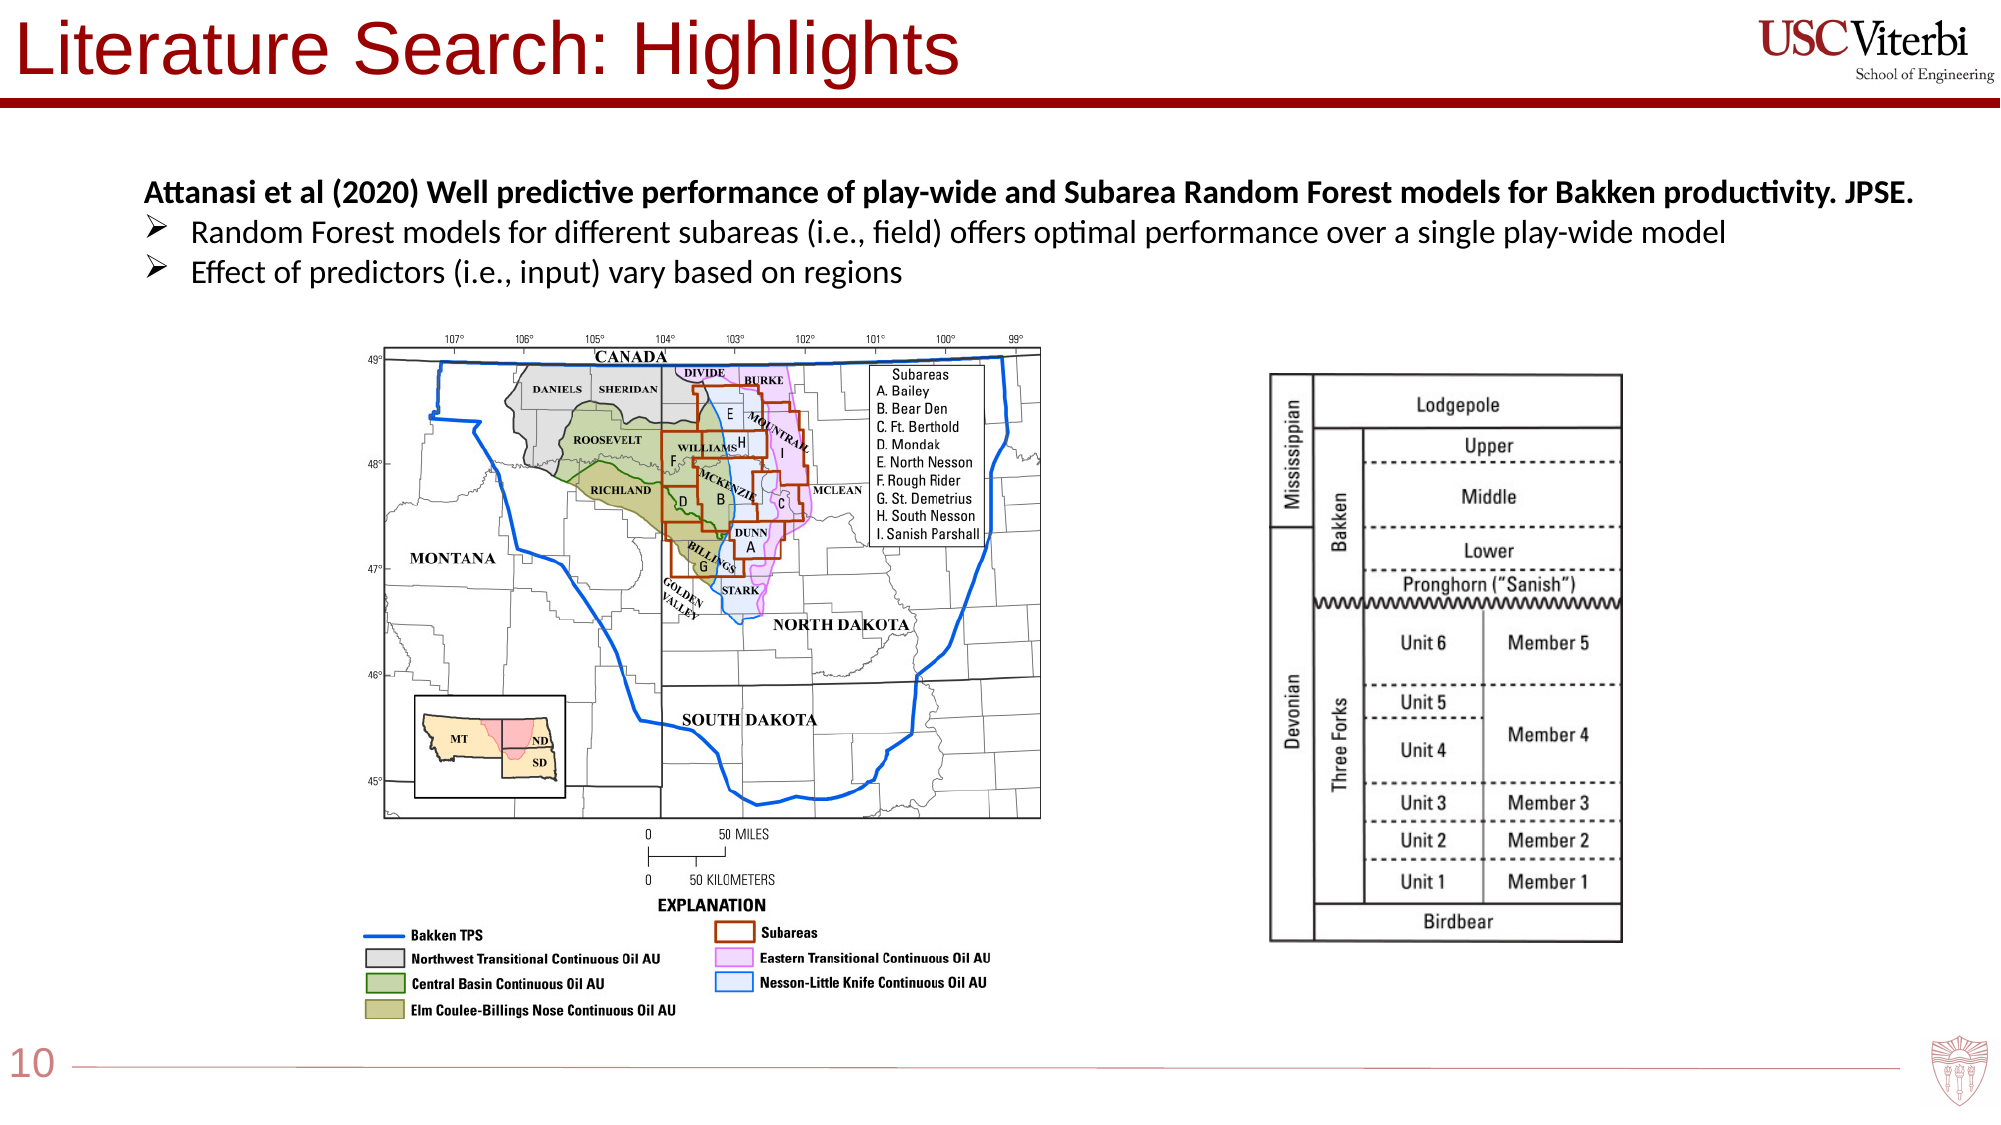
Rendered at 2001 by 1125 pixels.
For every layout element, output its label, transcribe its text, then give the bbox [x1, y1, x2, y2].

text_box Attanasi et al (2020) Well predictive performance of play-wide and Subarea Random Forest models for Bakken productivity. JPSE. Random Forest models for different subareas (i.e., field) offers optimal performance over a single play-wide model Effect of predictors (i.e., input) vary based on regions [54, 163, 1946, 298]
picture [1756, 11, 2000, 88]
picture [363, 335, 1041, 1019]
text_box Literature Search: Highlights [0, 0, 1668, 98]
picture [1269, 373, 1623, 943]
